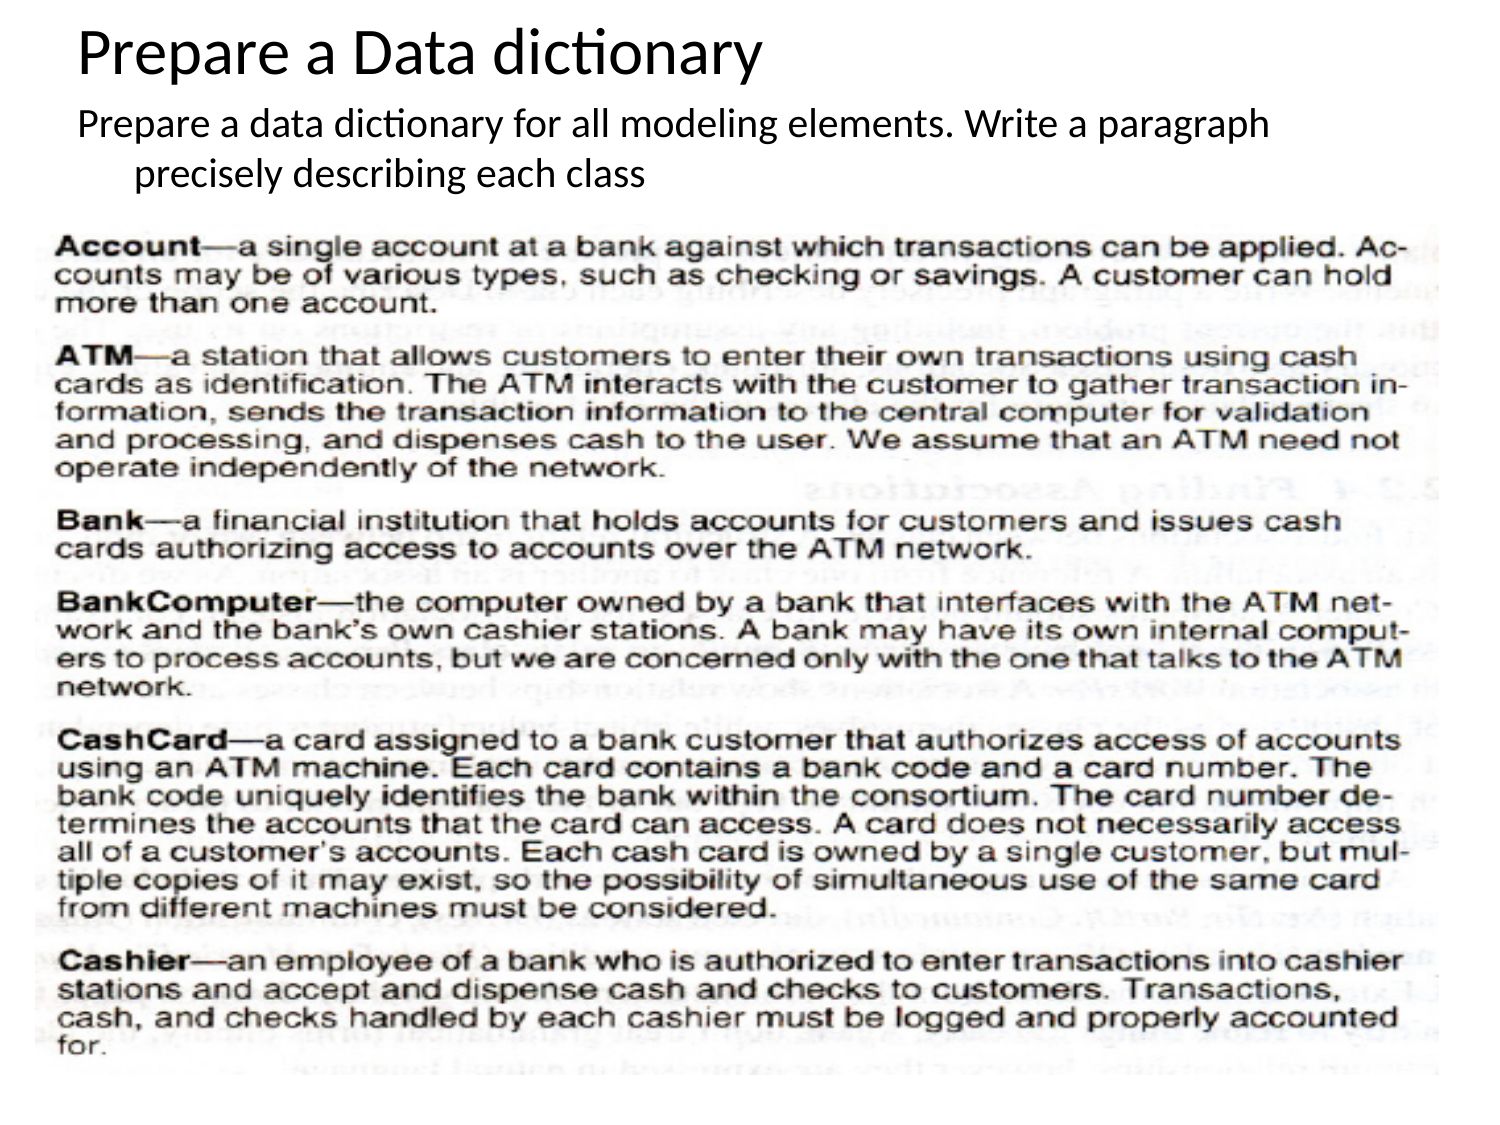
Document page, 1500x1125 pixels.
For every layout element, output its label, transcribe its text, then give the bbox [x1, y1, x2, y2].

list Prepare a Data dictionary Prepare a data dictionary for all modeling elements. Write a paragraph precisely describing each class [62, 0, 1413, 223]
picture [35, 224, 1440, 1076]
